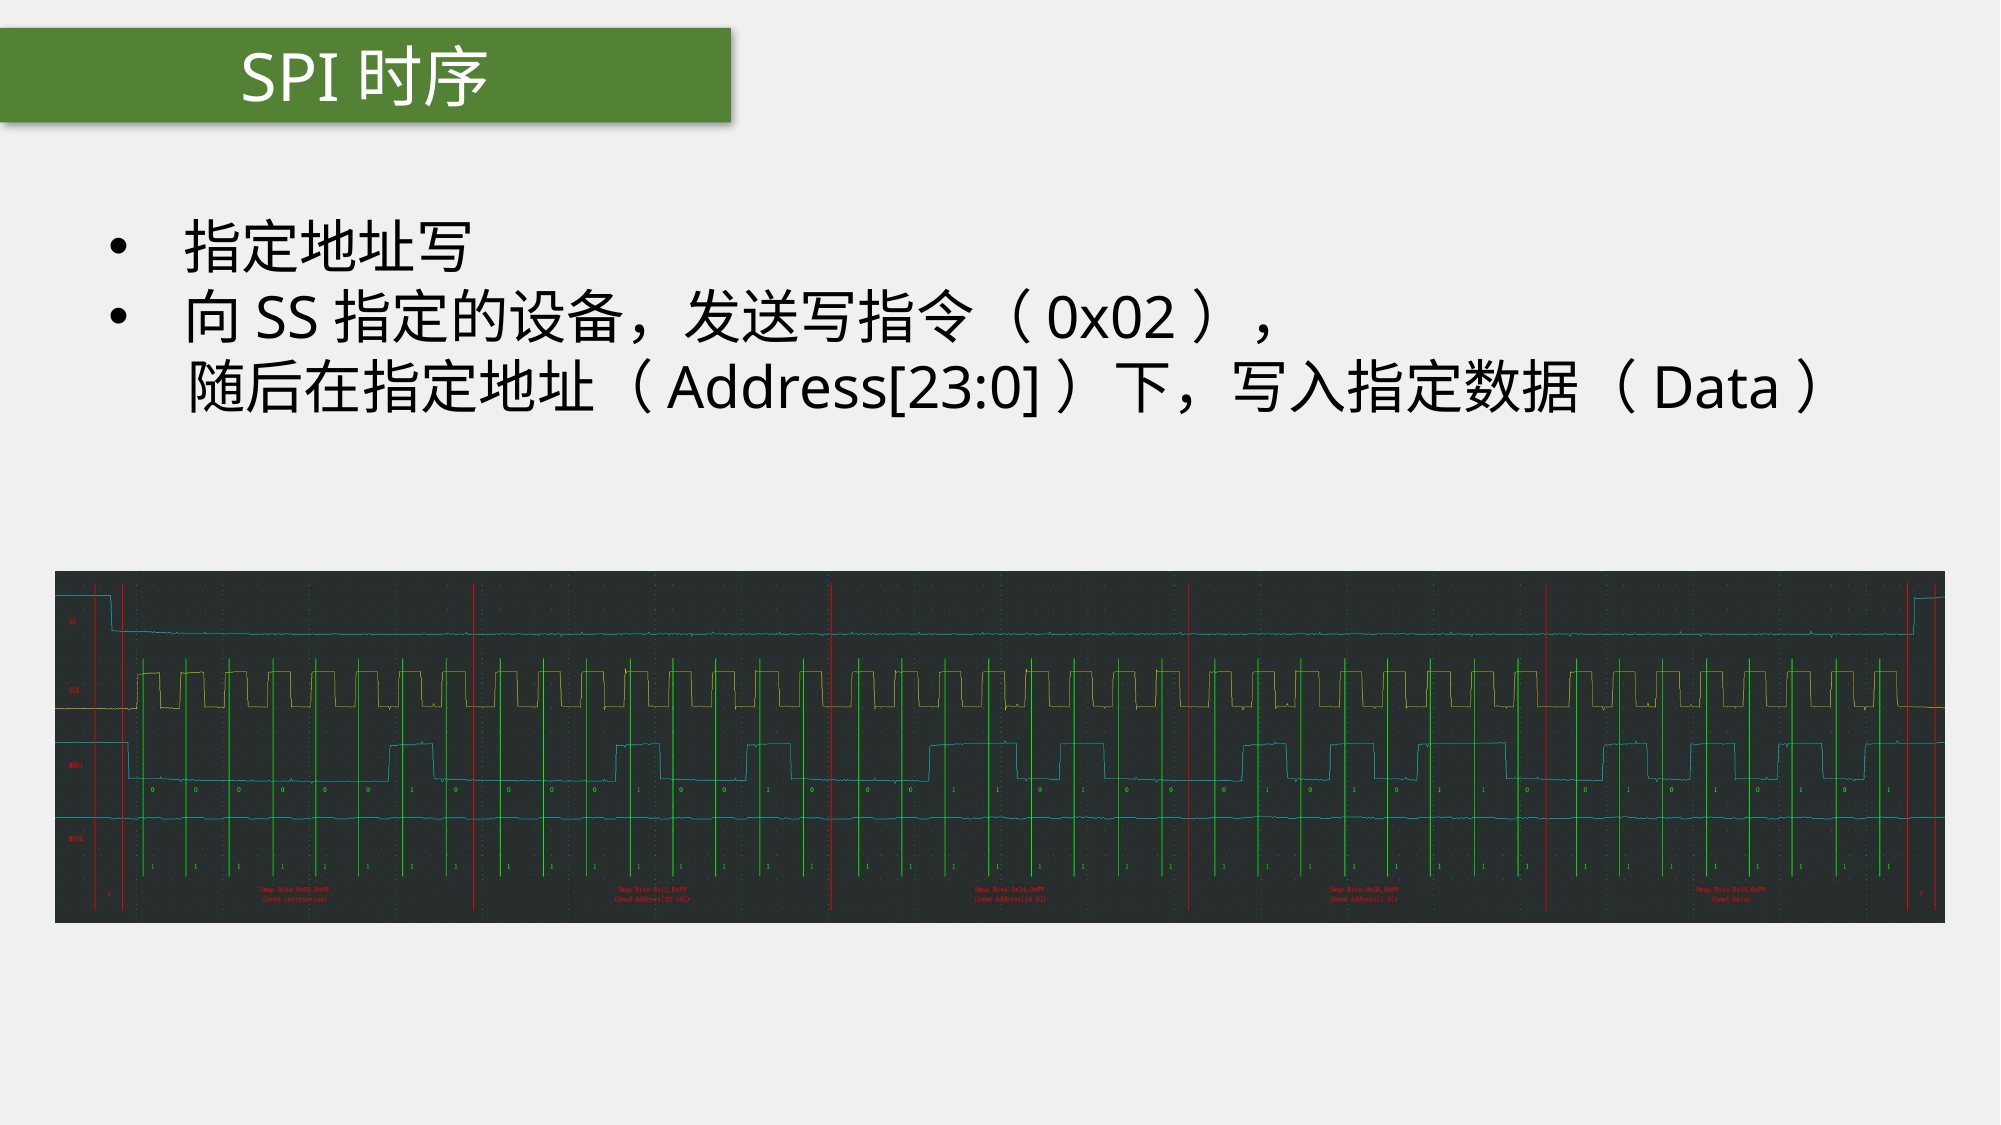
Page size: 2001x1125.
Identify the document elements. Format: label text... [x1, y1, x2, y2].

text_box 指定地址写 向SS指定的设备，发送写指令（0x02）， 随后在指定地址（Address[23:0]）下，写入指定数据（Data） [93, 202, 1907, 428]
text_box SPI时序 [0, 27, 732, 123]
picture [55, 571, 1945, 923]
